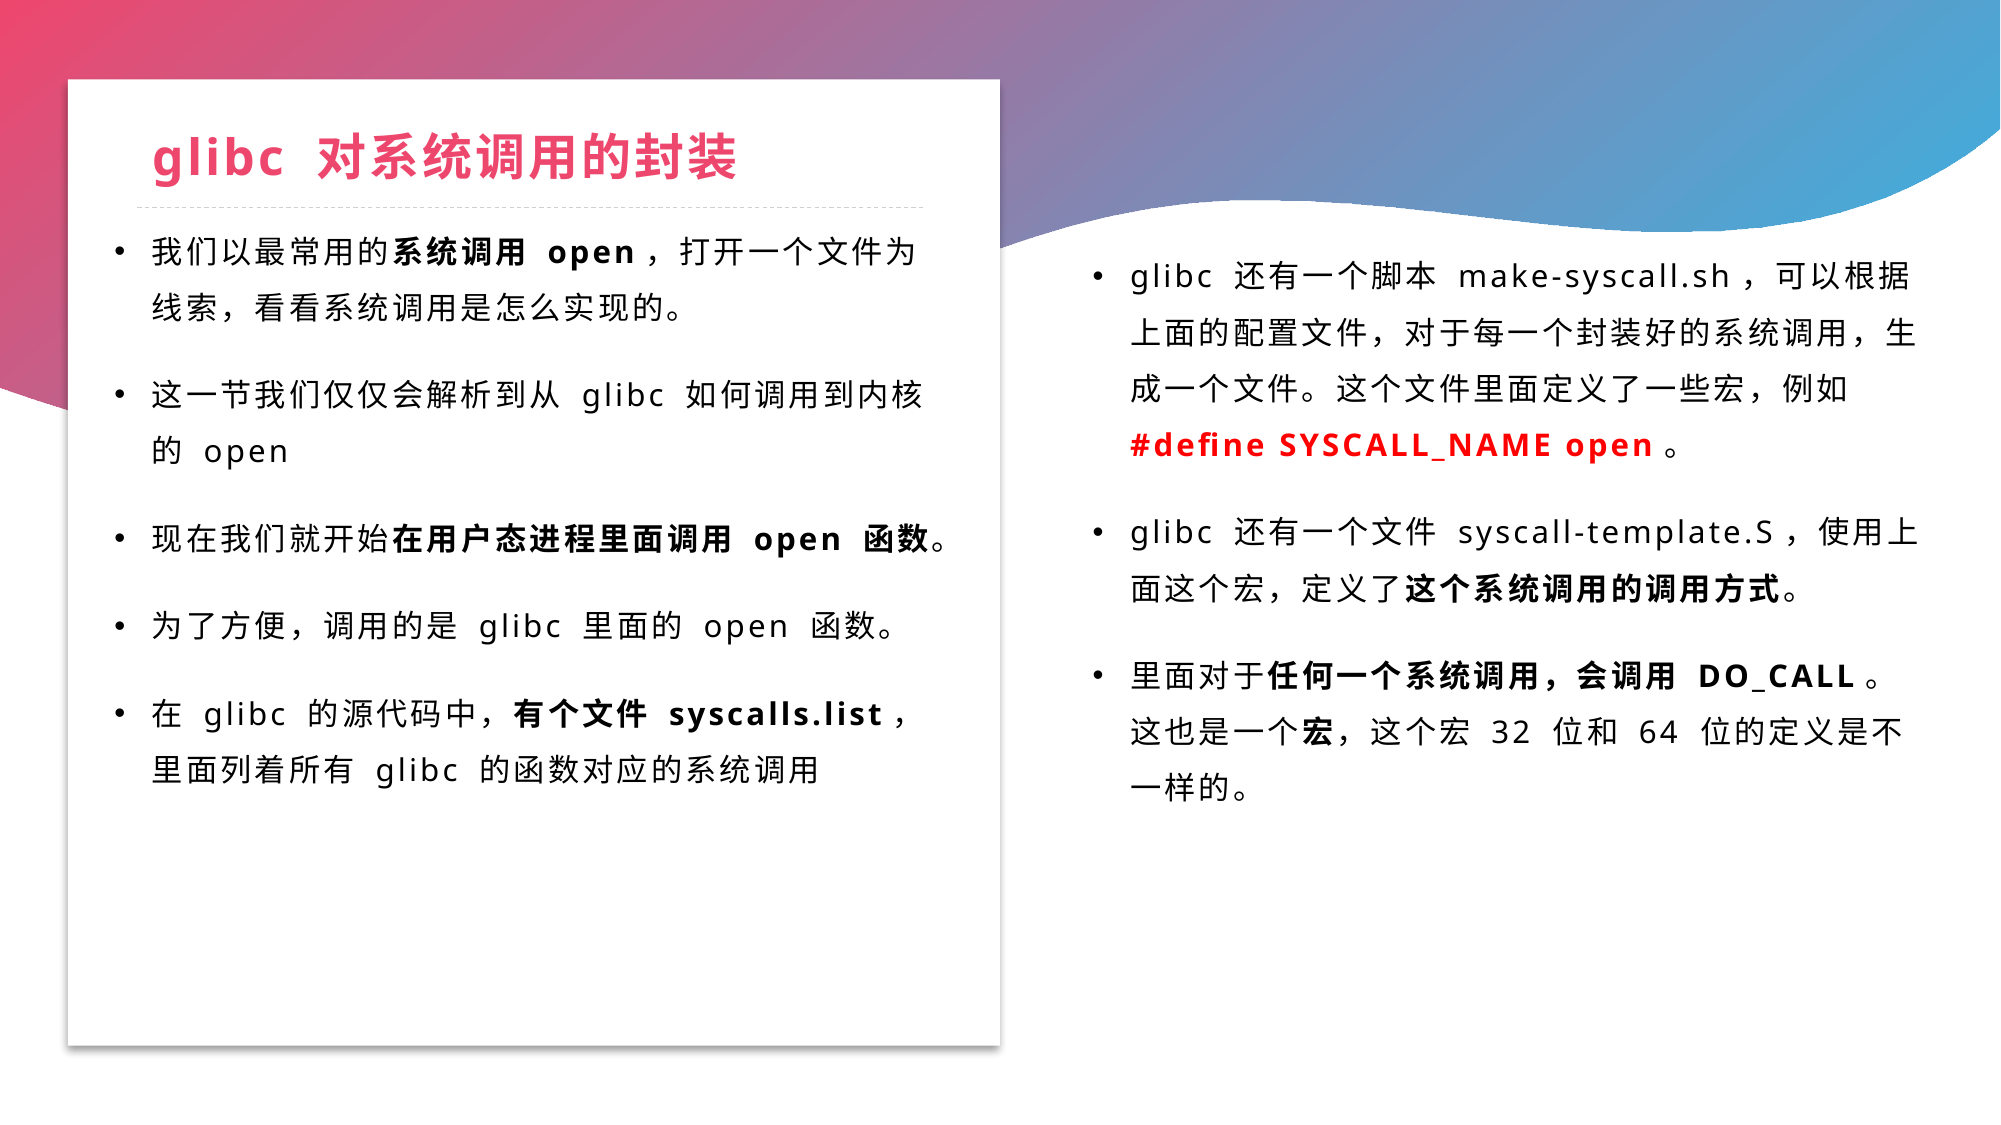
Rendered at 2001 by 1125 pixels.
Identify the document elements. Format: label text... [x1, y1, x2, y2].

list 我们以最常用的系统调用 open，打开一个文件为线索，看看系统调用是怎么实现的。 这一节我们仅仅会解析到从 glibc 如何调用到内核的 open 现在我们就开始在用户态进程里面调用 open 函数。 为了方便，调用的是 glibc 里面的 open 函数。 在 glibc 的源代码中，有个文件 syscalls.list，里面列着所有 glibc 的函数对应的系统调用 [99, 205, 962, 1012]
title glibc 对系统调用的封装 [137, 111, 924, 208]
text_box glibc 还有一个脚本 make-syscall.sh，可以根据上面的配置文件，对于每一个封装好的系统调用，生成一个文件。这个文件里面定义了一些宏，例如 #define SYSCALL_NAME open。 glibc 还有一个文件 syscall-template.S，使用上面这个宏，定义了这个系统调用的调用方式。 里面对于任何一个系统调用，会调用 DO_CALL。这也是一个宏，这个宏 32 位和 64 位的定义是不一样的。 [1077, 230, 1941, 1037]
